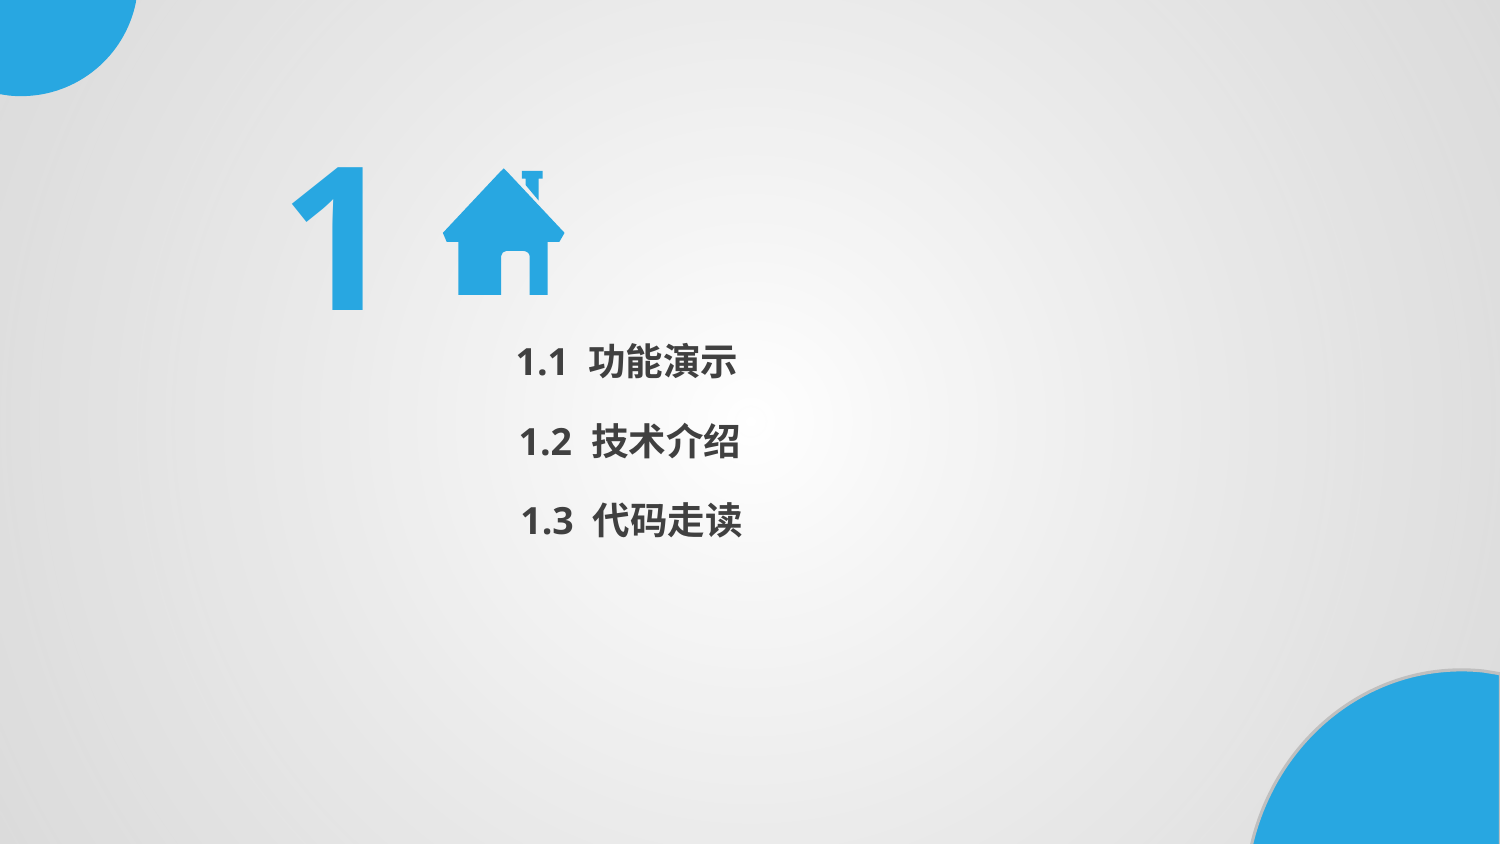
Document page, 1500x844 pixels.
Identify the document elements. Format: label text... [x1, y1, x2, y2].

text_box 1.3 代码走读 [505, 489, 1036, 550]
text_box [442, 168, 565, 295]
text_box 1.2 技术介绍 [503, 410, 1034, 470]
text_box 1.1 功能演示 [500, 330, 1031, 391]
text_box 1 [265, 102, 420, 358]
